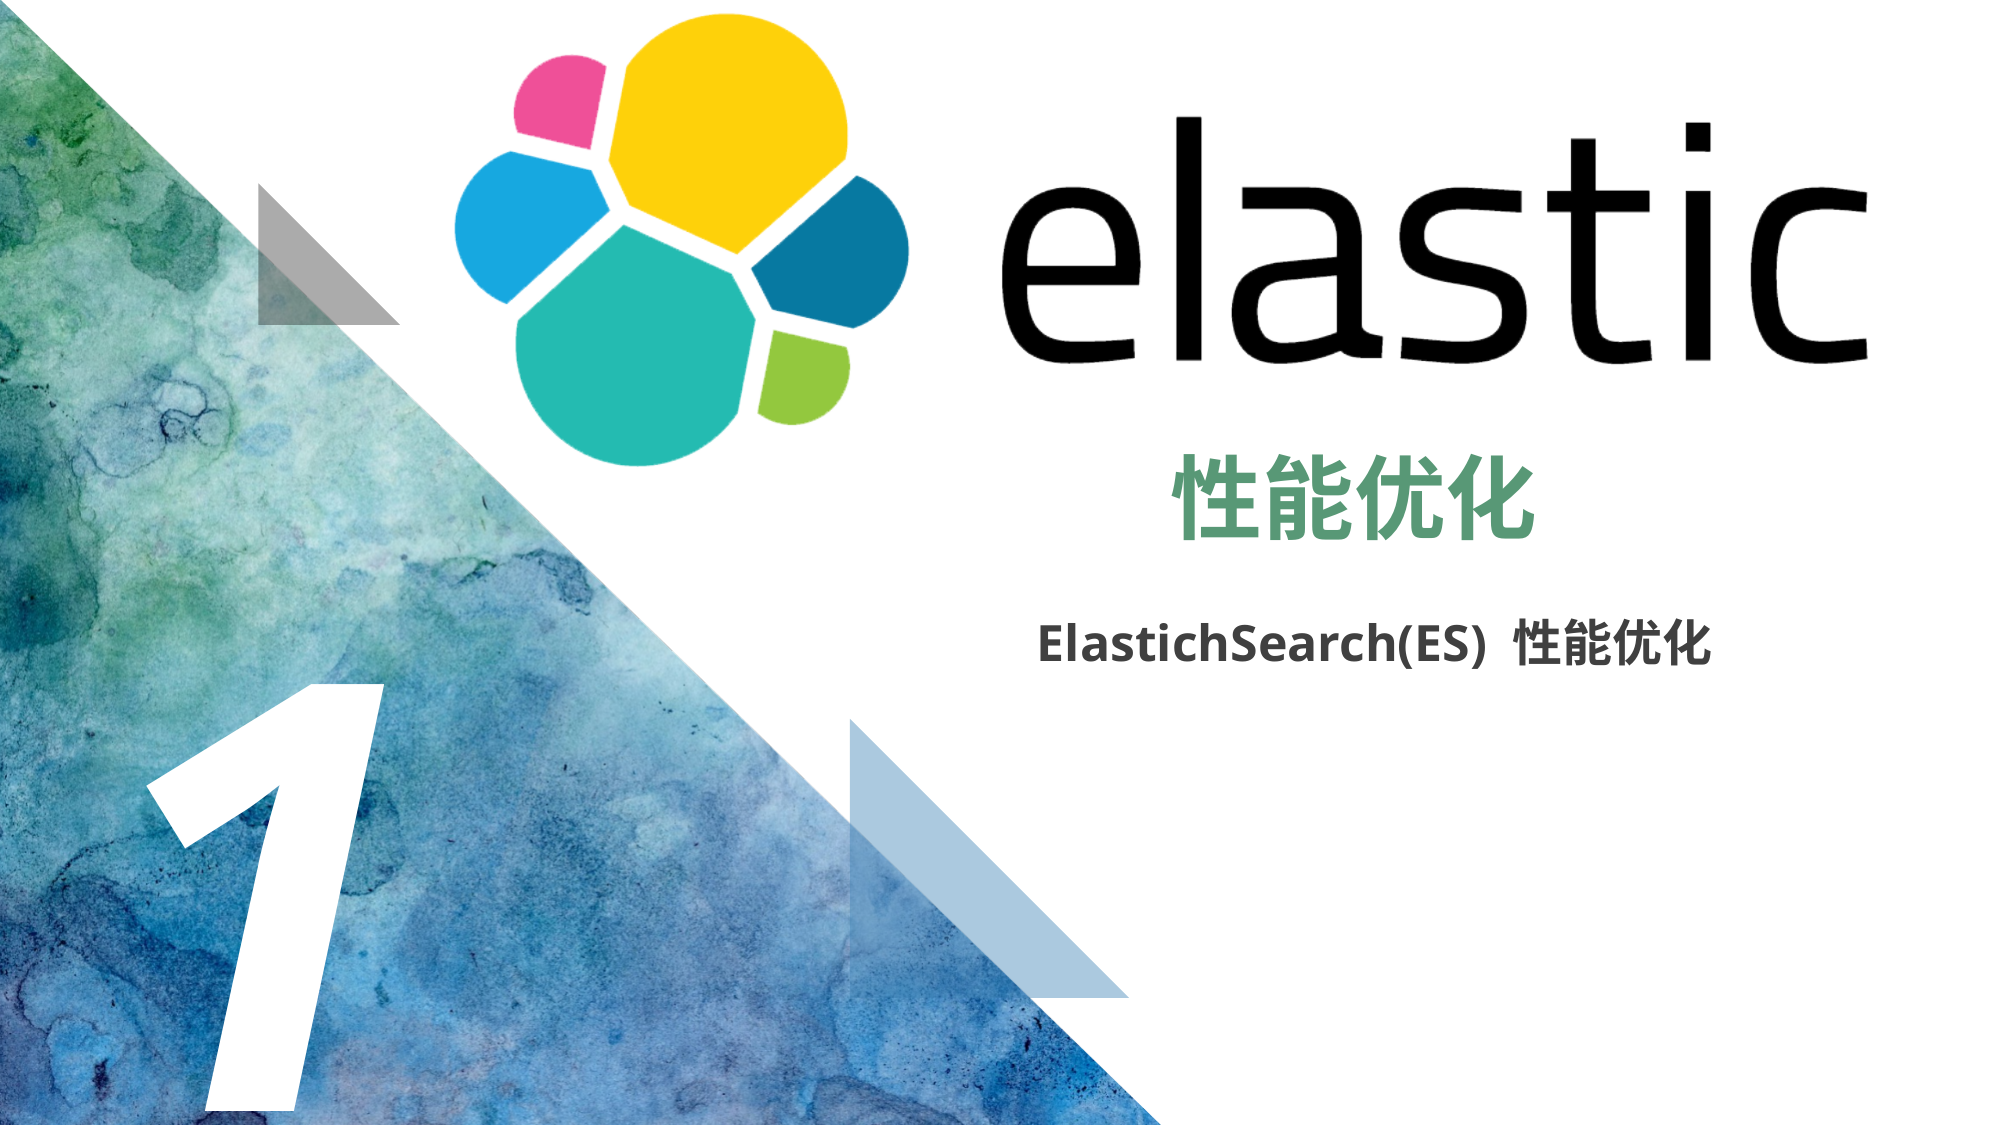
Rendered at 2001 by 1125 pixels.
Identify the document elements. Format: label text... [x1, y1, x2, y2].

picture [0, 0, 1925, 1125]
text_box 性能优化 [1161, 482, 1782, 558]
picture [0, 489, 4, 500]
text_box ElastichSearch(ES) 性能优化 [1161, 604, 2000, 680]
